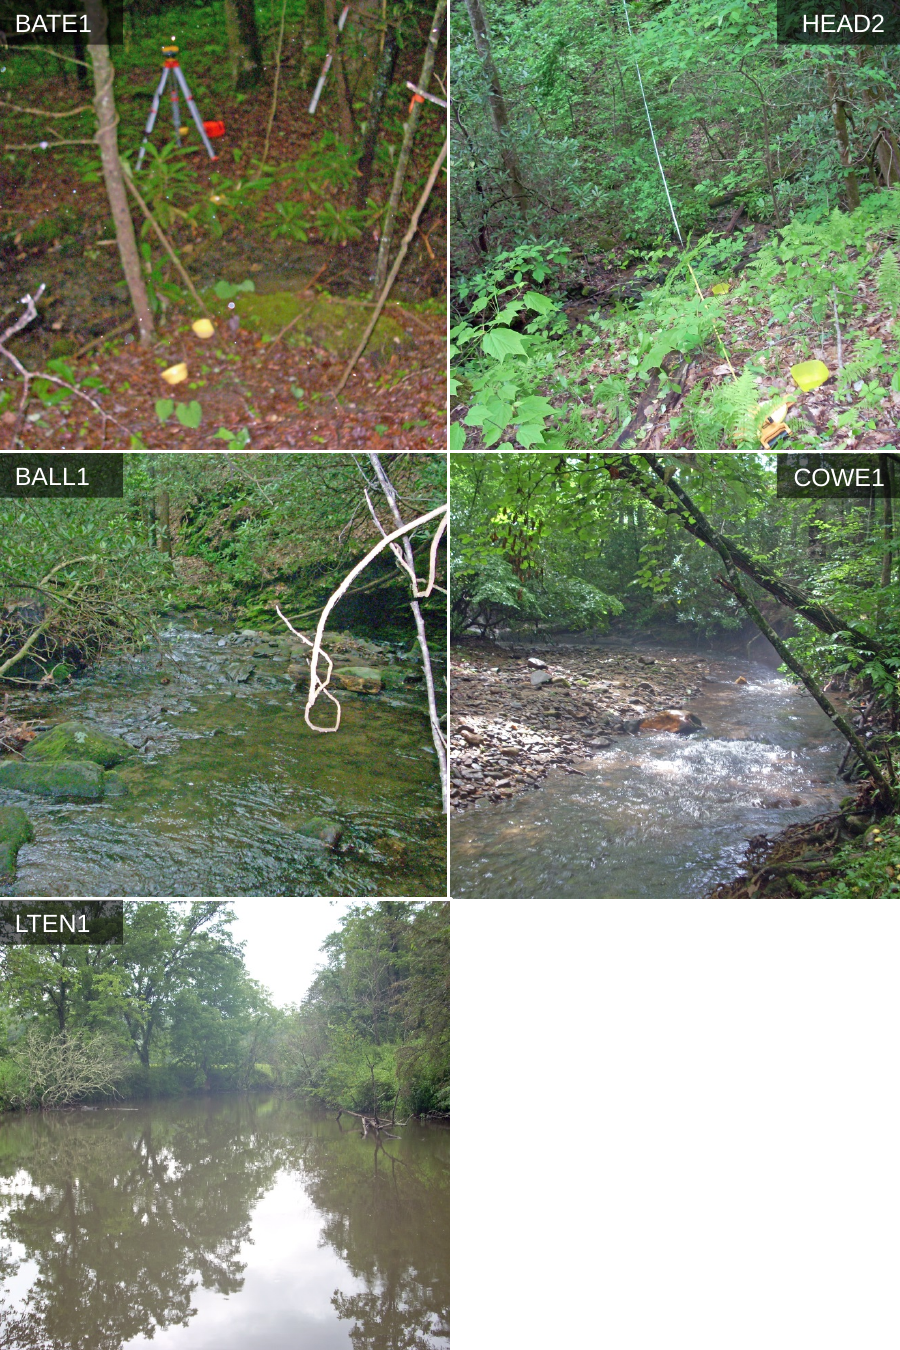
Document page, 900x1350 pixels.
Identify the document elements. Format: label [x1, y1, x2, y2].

text_box [0, 0, 900, 1350]
